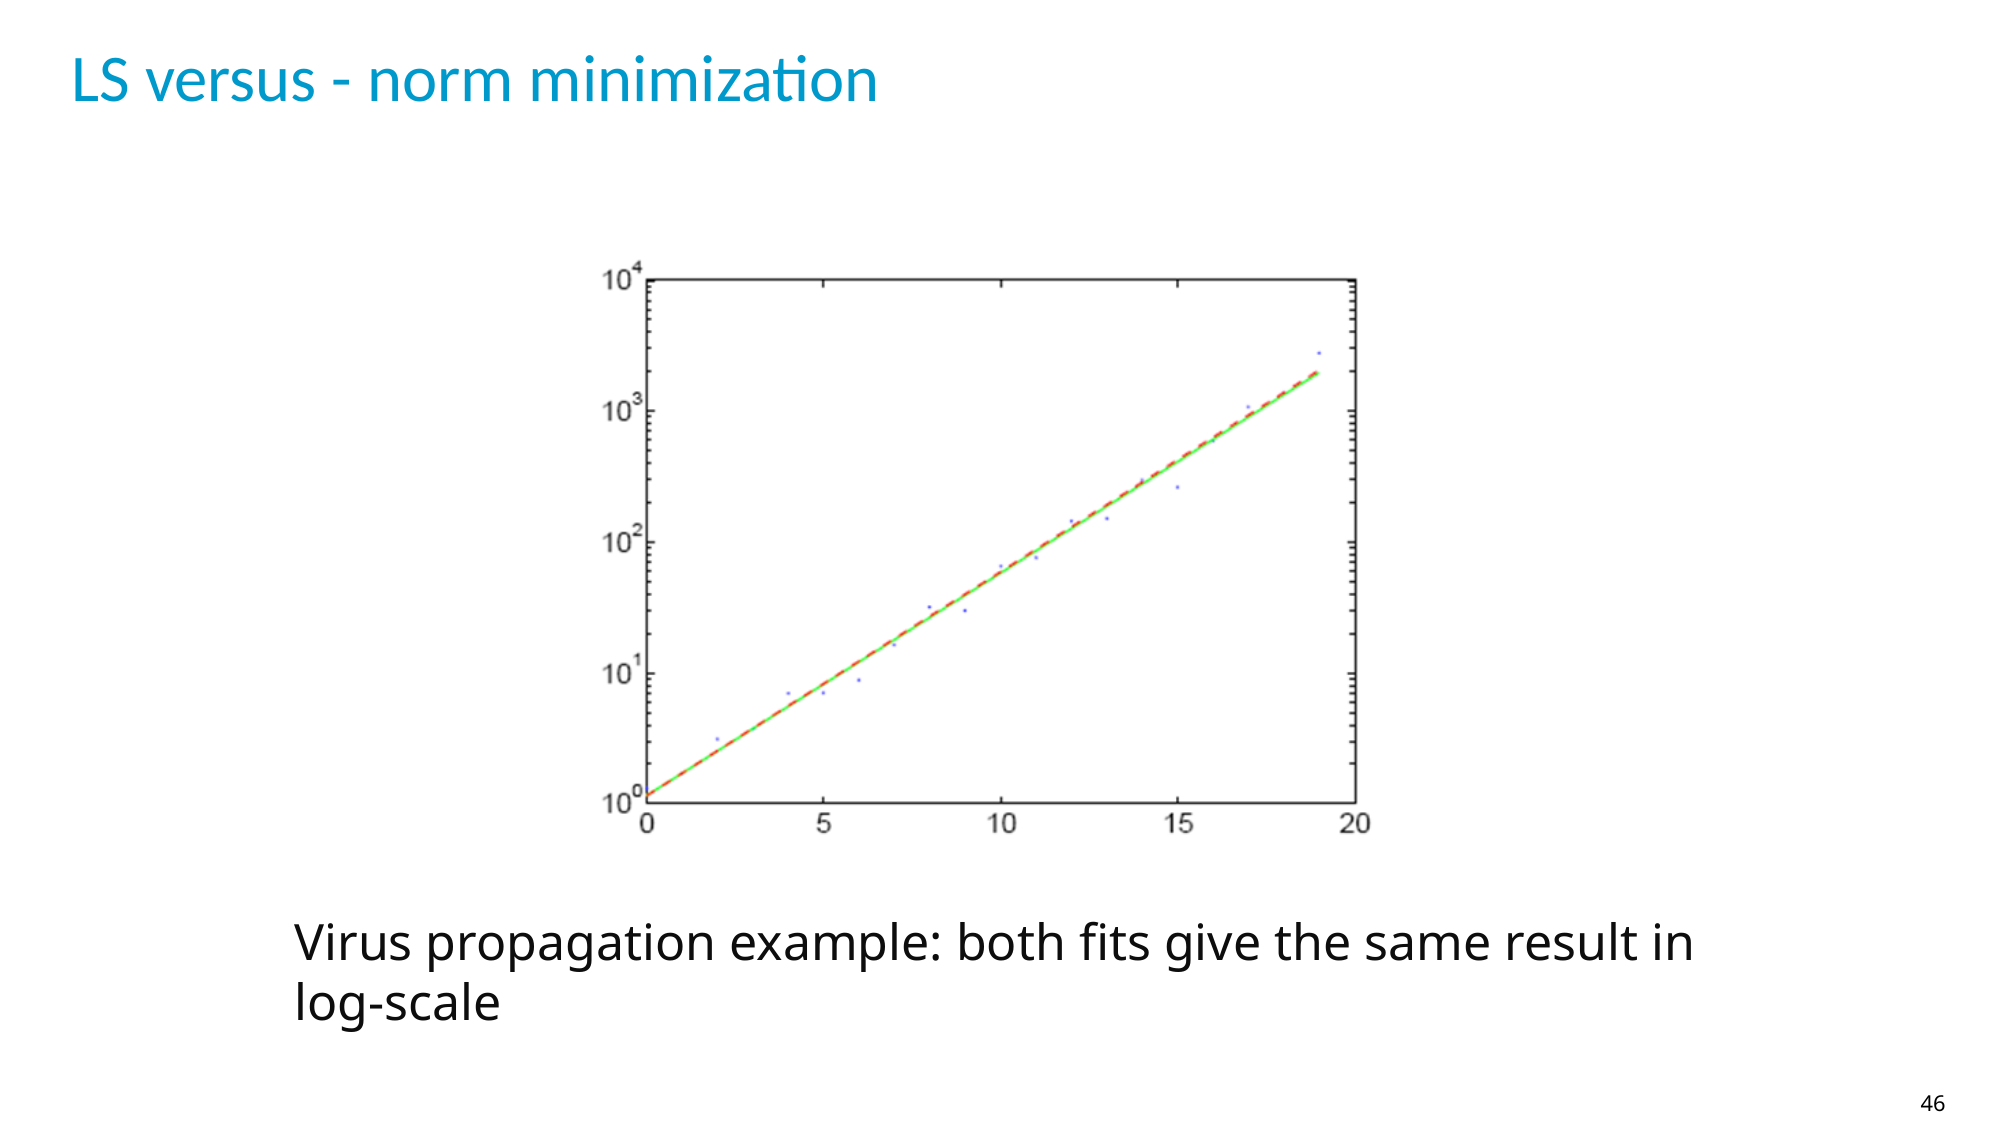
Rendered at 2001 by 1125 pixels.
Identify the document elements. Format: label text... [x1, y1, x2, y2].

footer 46 [1866, 1082, 2000, 1125]
picture [578, 249, 1398, 880]
list Virus propagation example: both fits give the same result in log-scale [279, 902, 1733, 1107]
